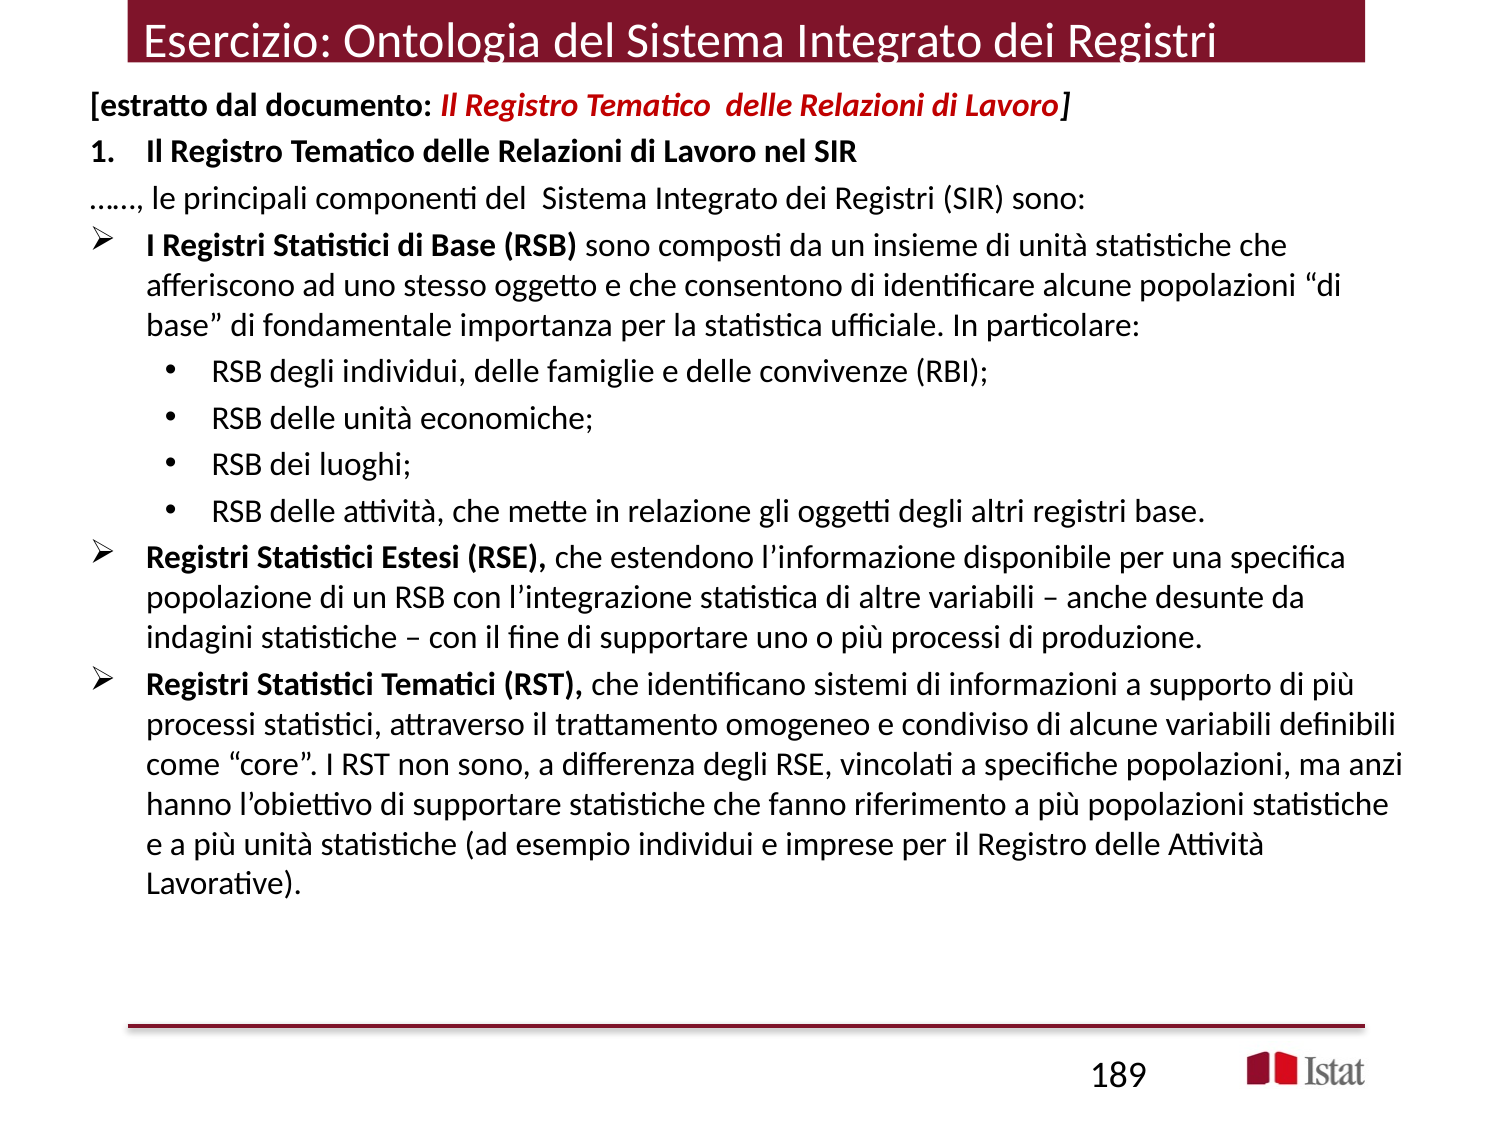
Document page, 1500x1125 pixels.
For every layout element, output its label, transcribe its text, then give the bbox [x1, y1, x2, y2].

list [estratto dal documento: Il Registro Tematico delle Relazioni di Lavoro] Il Registro Tematico delle Relazioni di Lavoro nel SIR ……, le principali componenti del Sistema Integrato dei Registri (SIR) sono: I Registri Statistici di Base (RSB) sono composti da un insieme di unità statistiche che afferiscono ad uno stesso oggetto e che consentono di identificare alcune popolazioni “di base” di fondamentale importanza per la statistica ufficiale. In particolare: RSB degli individui, delle famiglie e delle convivenze (RBI); RSB delle unità economiche; RSB dei luoghi; RSB delle attività, che mette in relazione gli oggetti degli altri registri base. Registri Statistici Estesi (RSE), che estendono l’informazione disponibile per una specifica popolazione di un RSB con l’integrazione statistica di altre variabili – anche desunte da indagini statistiche – con il fine di supportare uno o più processi di produzione. Registri Statistici Tematici (RST), che identificano sistemi di informazioni a supporto di più processi statistici, attraverso il trattamento omogeneo e condiviso di alcune variabili definibili come “core”. I RST non sono, a differenza degli RSE, vincolati a specifiche popolazioni, ma anzi hanno l’obiettivo di supportare statistiche che fanno riferimento a più popolazioni statistiche e a più unità statistiche (ad esempio individui e imprese per il Registro delle Attività Lavorative). [75, 75, 1425, 1005]
slide_number 189 [1074, 1042, 1425, 1103]
text_box Esercizio: Ontologia del Sistema Integrato dei Registri [128, 0, 1234, 75]
